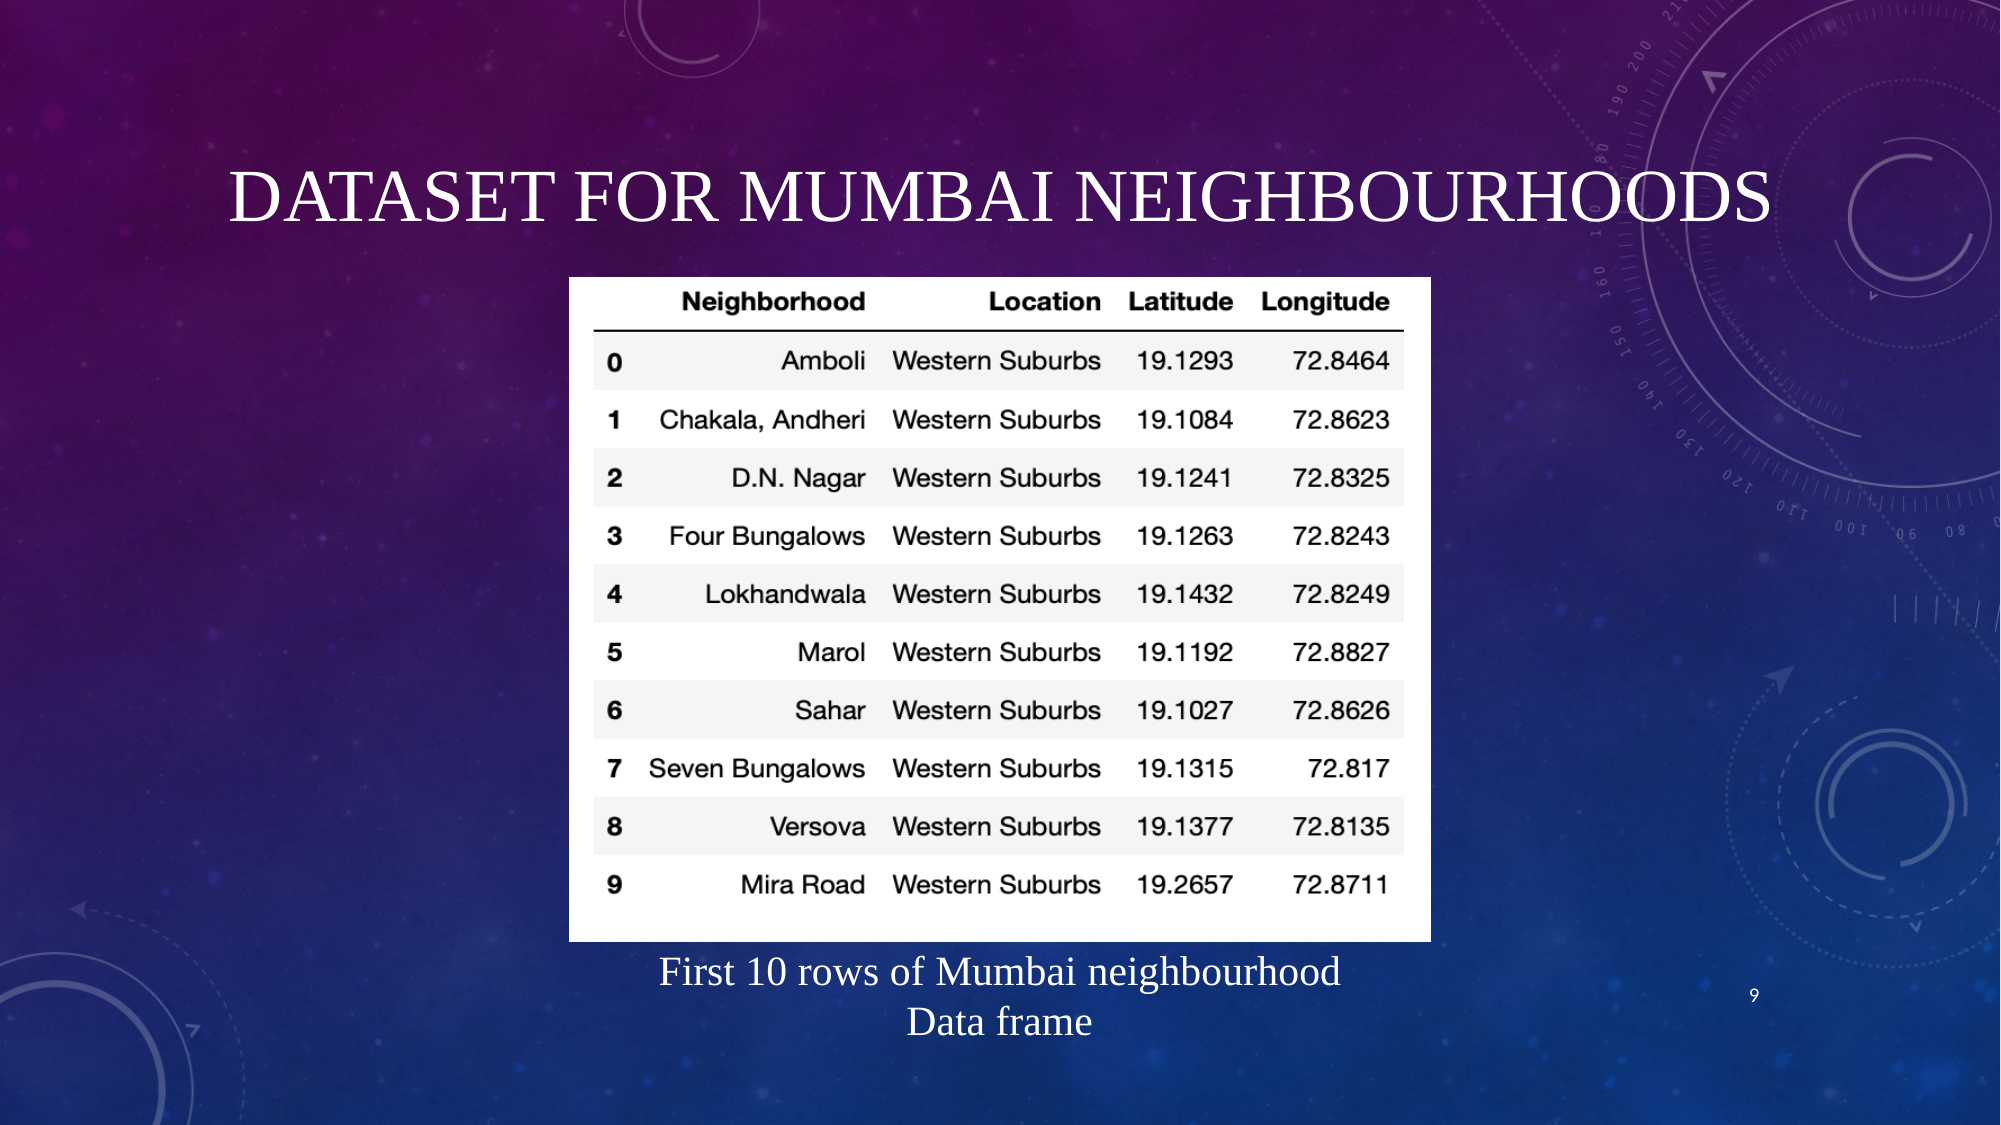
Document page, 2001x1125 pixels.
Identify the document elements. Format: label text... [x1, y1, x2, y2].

title Dataset for Mumbai neighbourhoods [213, 72, 1876, 311]
text_box First 10 rows of Mumbai neighbourhood Data frame [639, 954, 1361, 1052]
slide_number 8 [1684, 963, 1775, 1025]
picture [0, 0, 2001, 1125]
